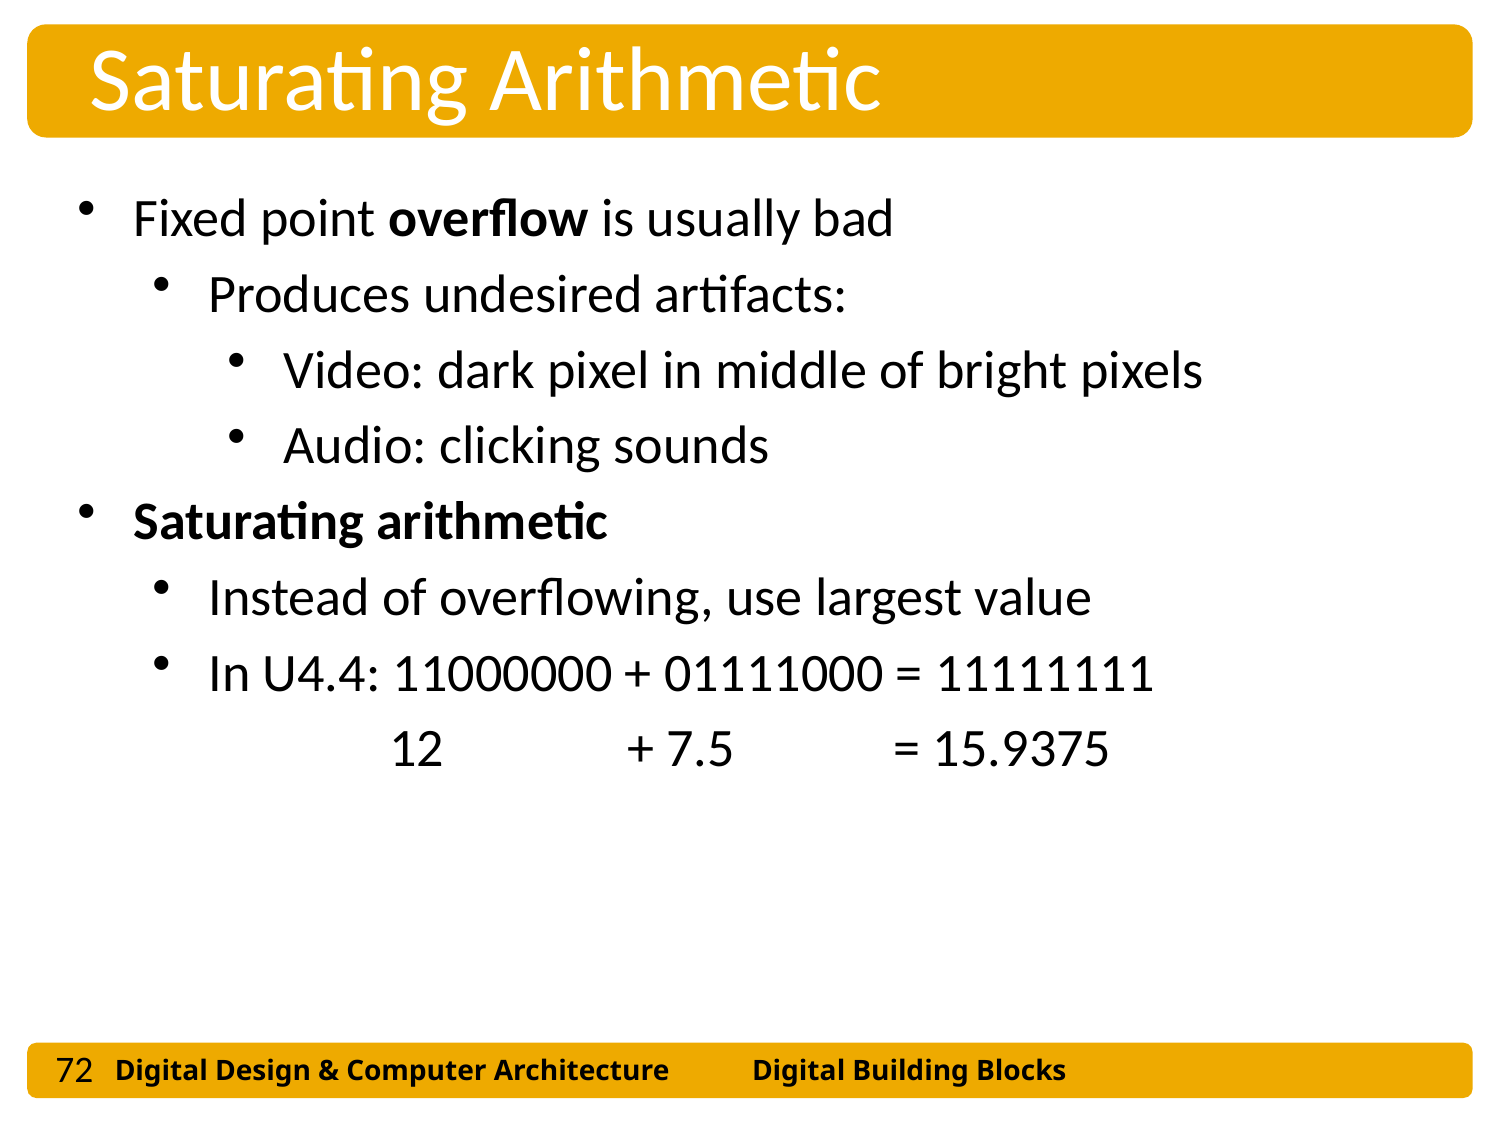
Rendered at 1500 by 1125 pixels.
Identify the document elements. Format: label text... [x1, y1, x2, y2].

text_box Saturating Arithmetic [74, 11, 1425, 136]
text_box Fixed point overflow is usually bad Produces undesired artifacts: Video: dark pixel in middle of bright pixels Audio: clicking sounds Saturating arithmetic Instead of overflowing, use largest value In U4.4: 11000000 + 01111000 = 11111111 12 + 7.5 = 15.9375 [62, 174, 1388, 1025]
slide_number 72 [40, 1037, 164, 1096]
